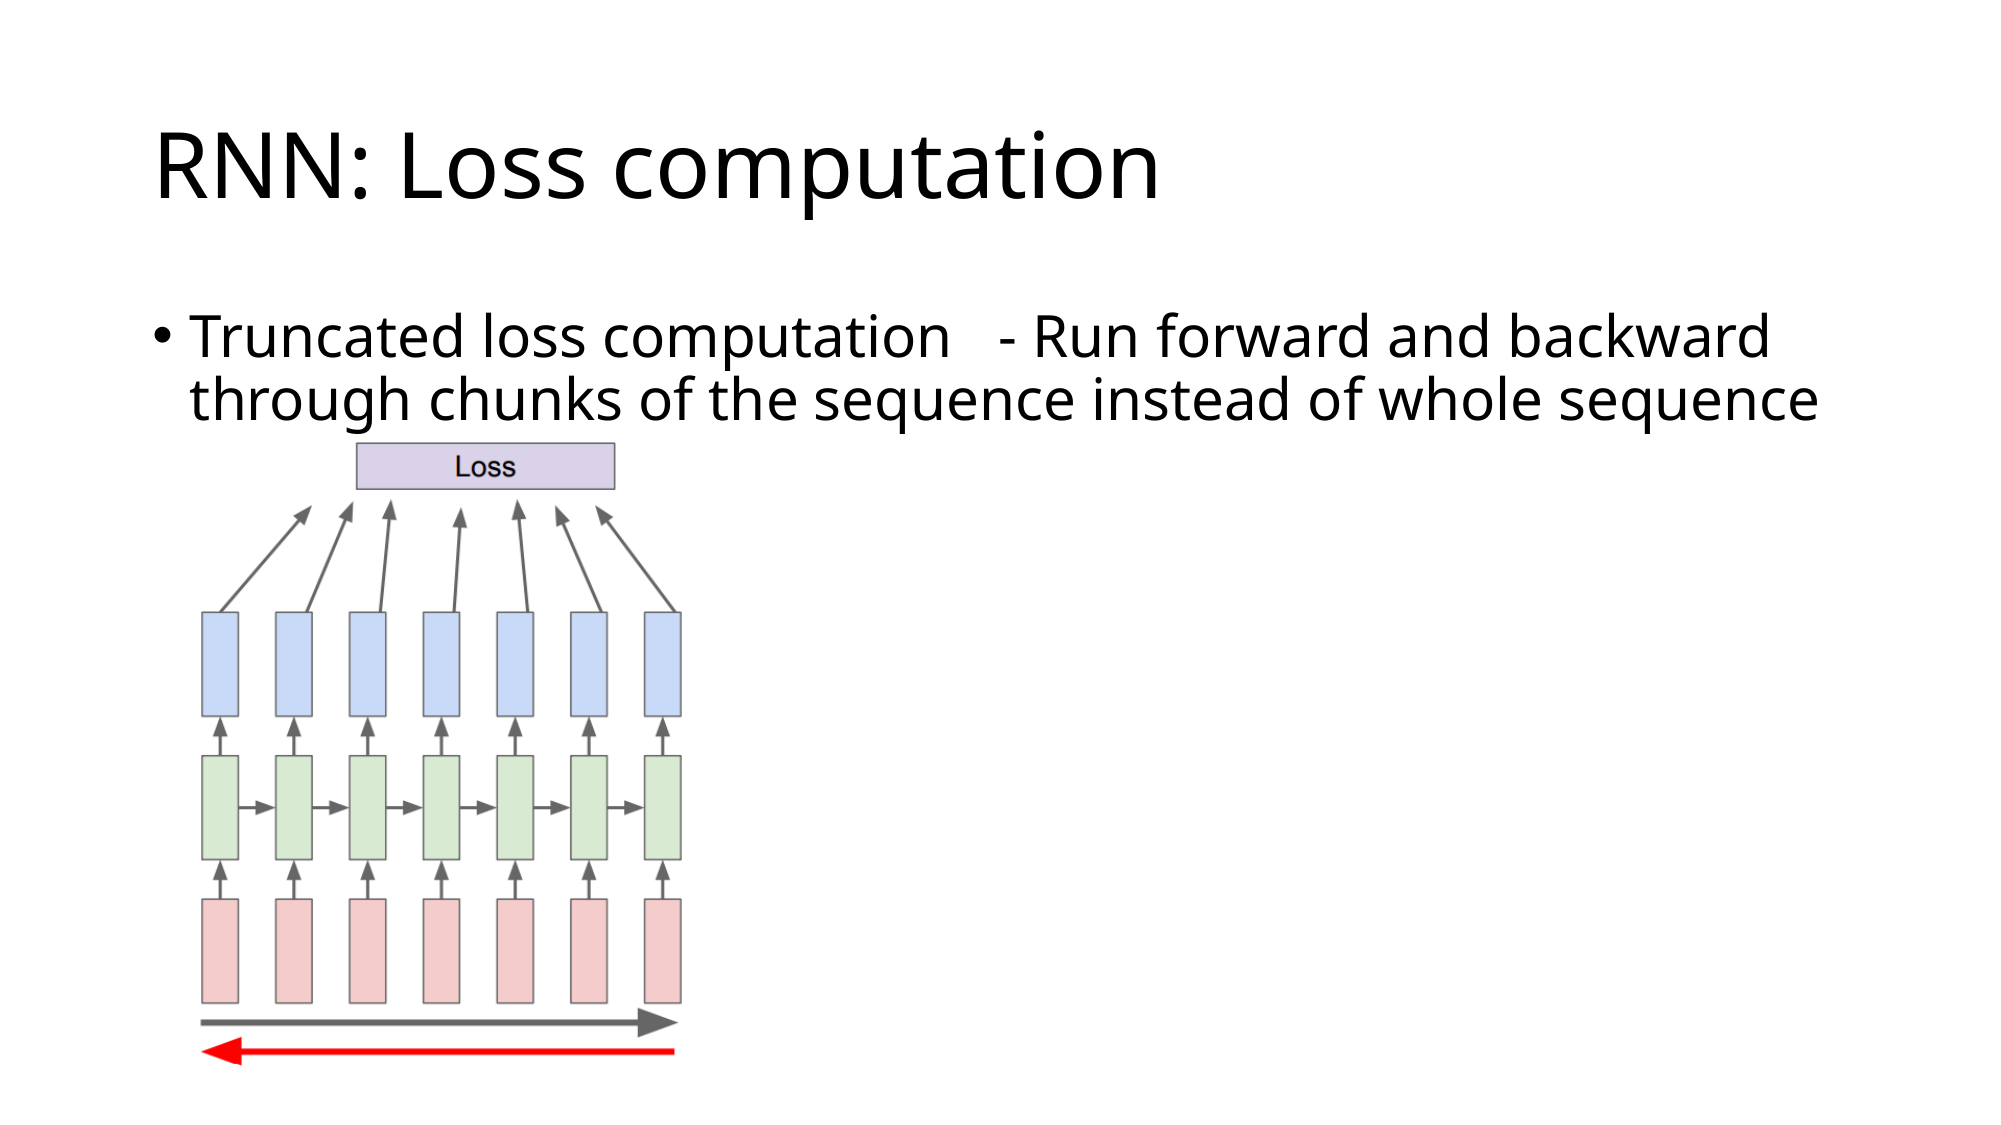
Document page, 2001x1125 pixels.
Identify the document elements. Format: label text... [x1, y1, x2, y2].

list Truncated loss computation - Run forward and backward through chunks of the sequence instead of whole sequence [137, 299, 1863, 1014]
picture [194, 441, 688, 1066]
title RNN: Loss computation [137, 59, 1863, 278]
